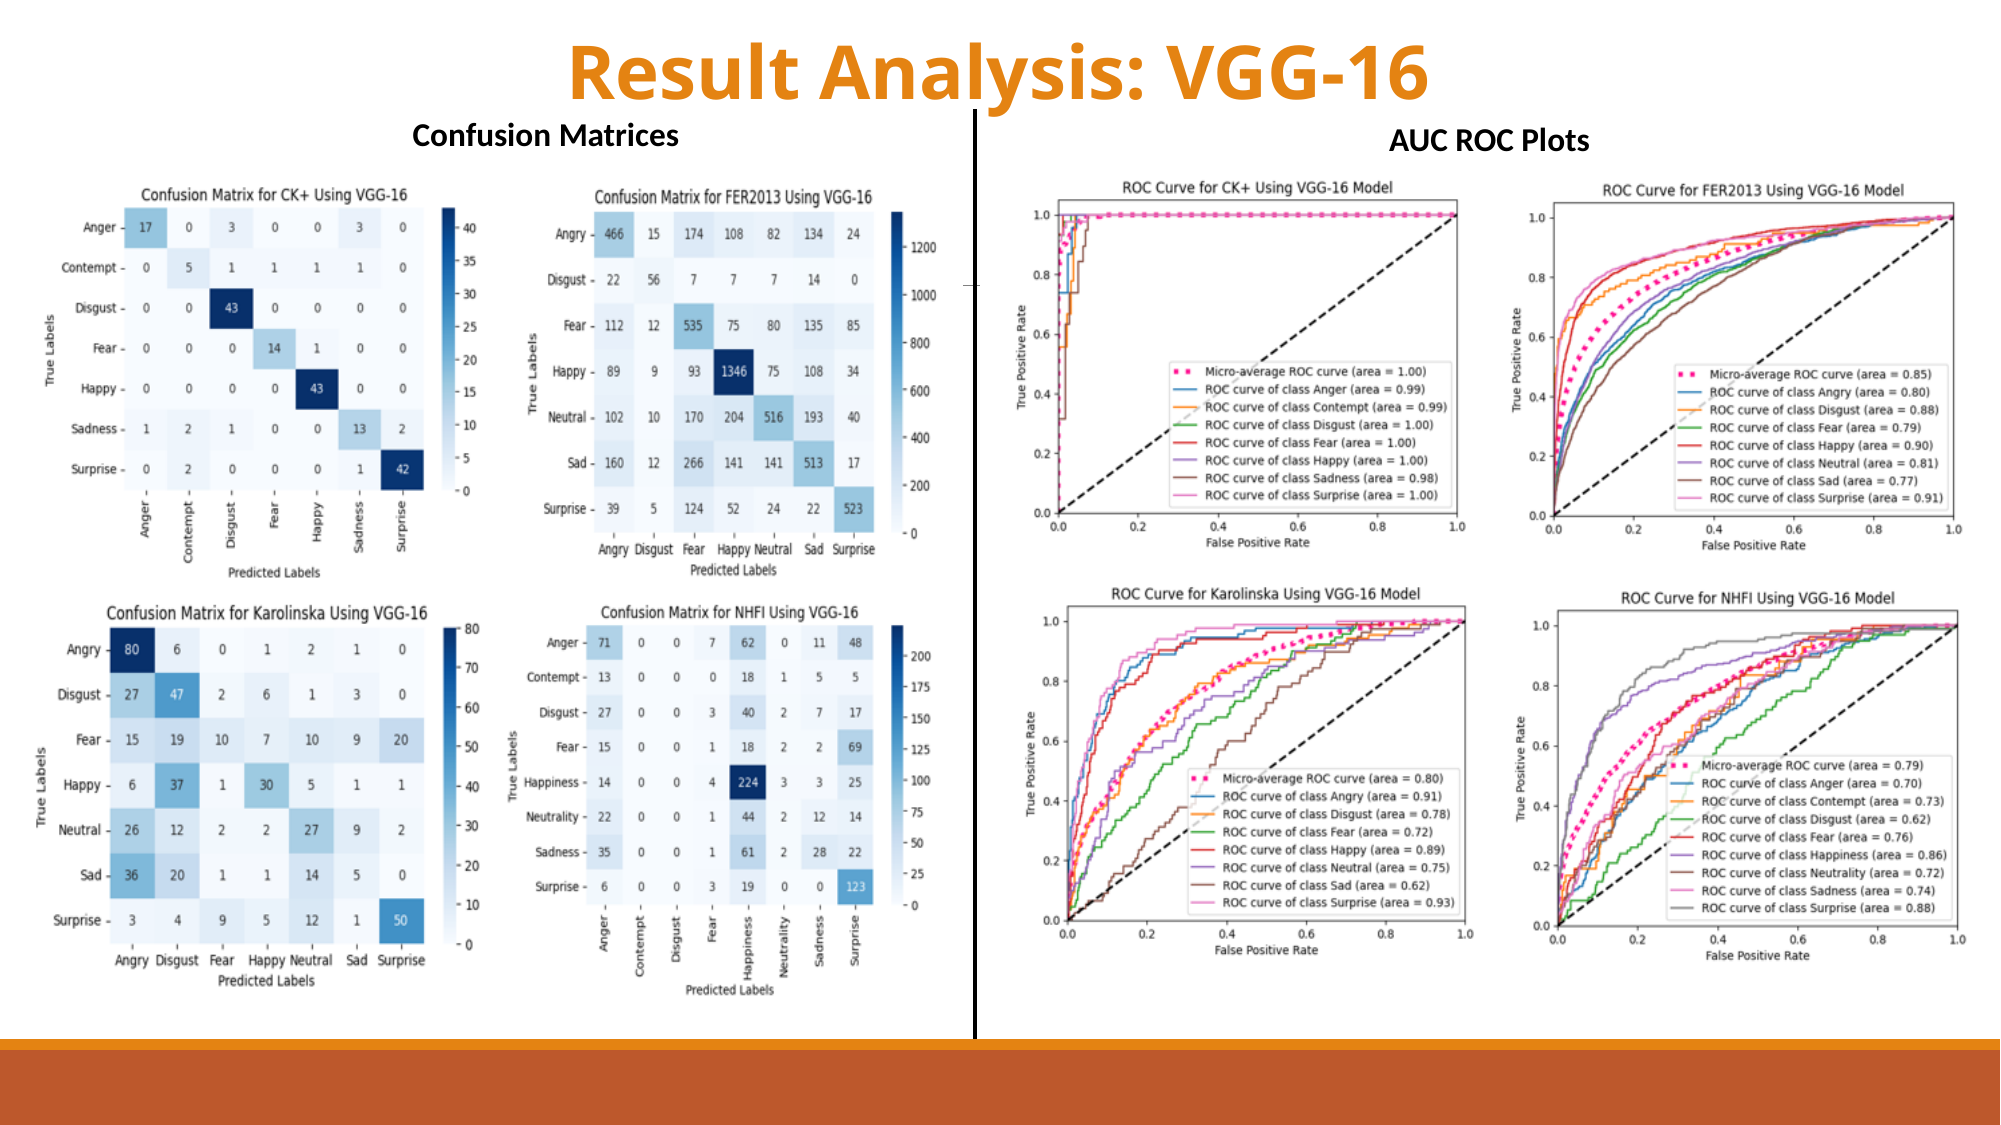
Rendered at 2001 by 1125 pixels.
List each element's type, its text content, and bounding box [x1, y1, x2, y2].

text_box Result Analysis: VGG-16 [376, 27, 1621, 124]
text_box Confusion Matrices [376, 103, 716, 156]
text_box AUC ROC Plots [1365, 108, 1614, 160]
picture [979, 163, 1994, 982]
picture [0, 159, 964, 1021]
